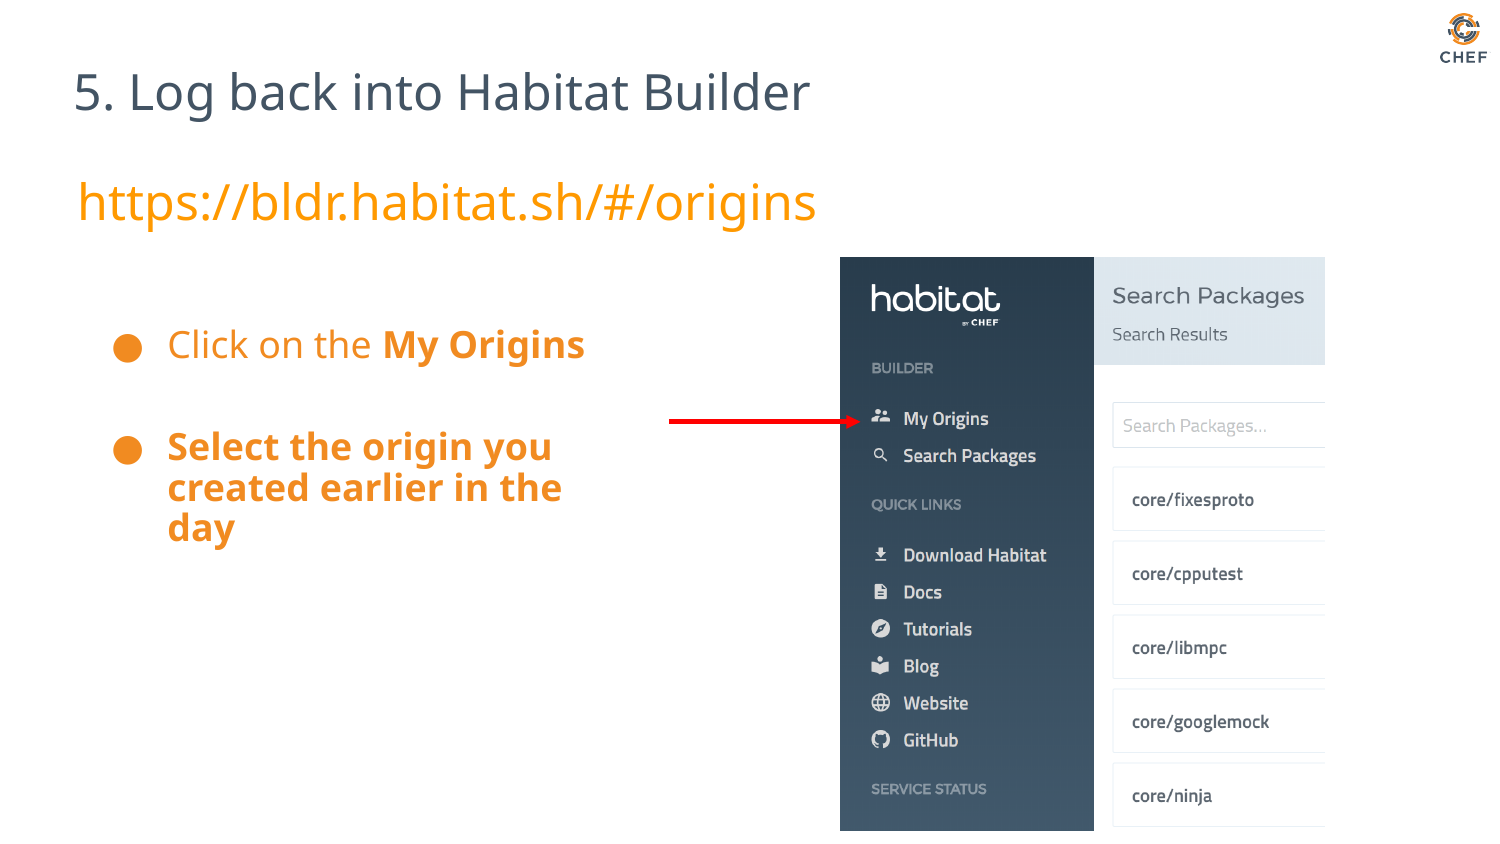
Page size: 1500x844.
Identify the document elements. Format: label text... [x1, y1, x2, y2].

text_box Click on the My Origins Select the origin you created earlier in the day [77, 311, 650, 450]
picture [1440, 13, 1491, 63]
title 5. Log back into Habitat Builder [62, 56, 1438, 125]
picture [839, 257, 1325, 832]
text_box https://bldr.habitat.sh/#/origins [62, 155, 939, 258]
